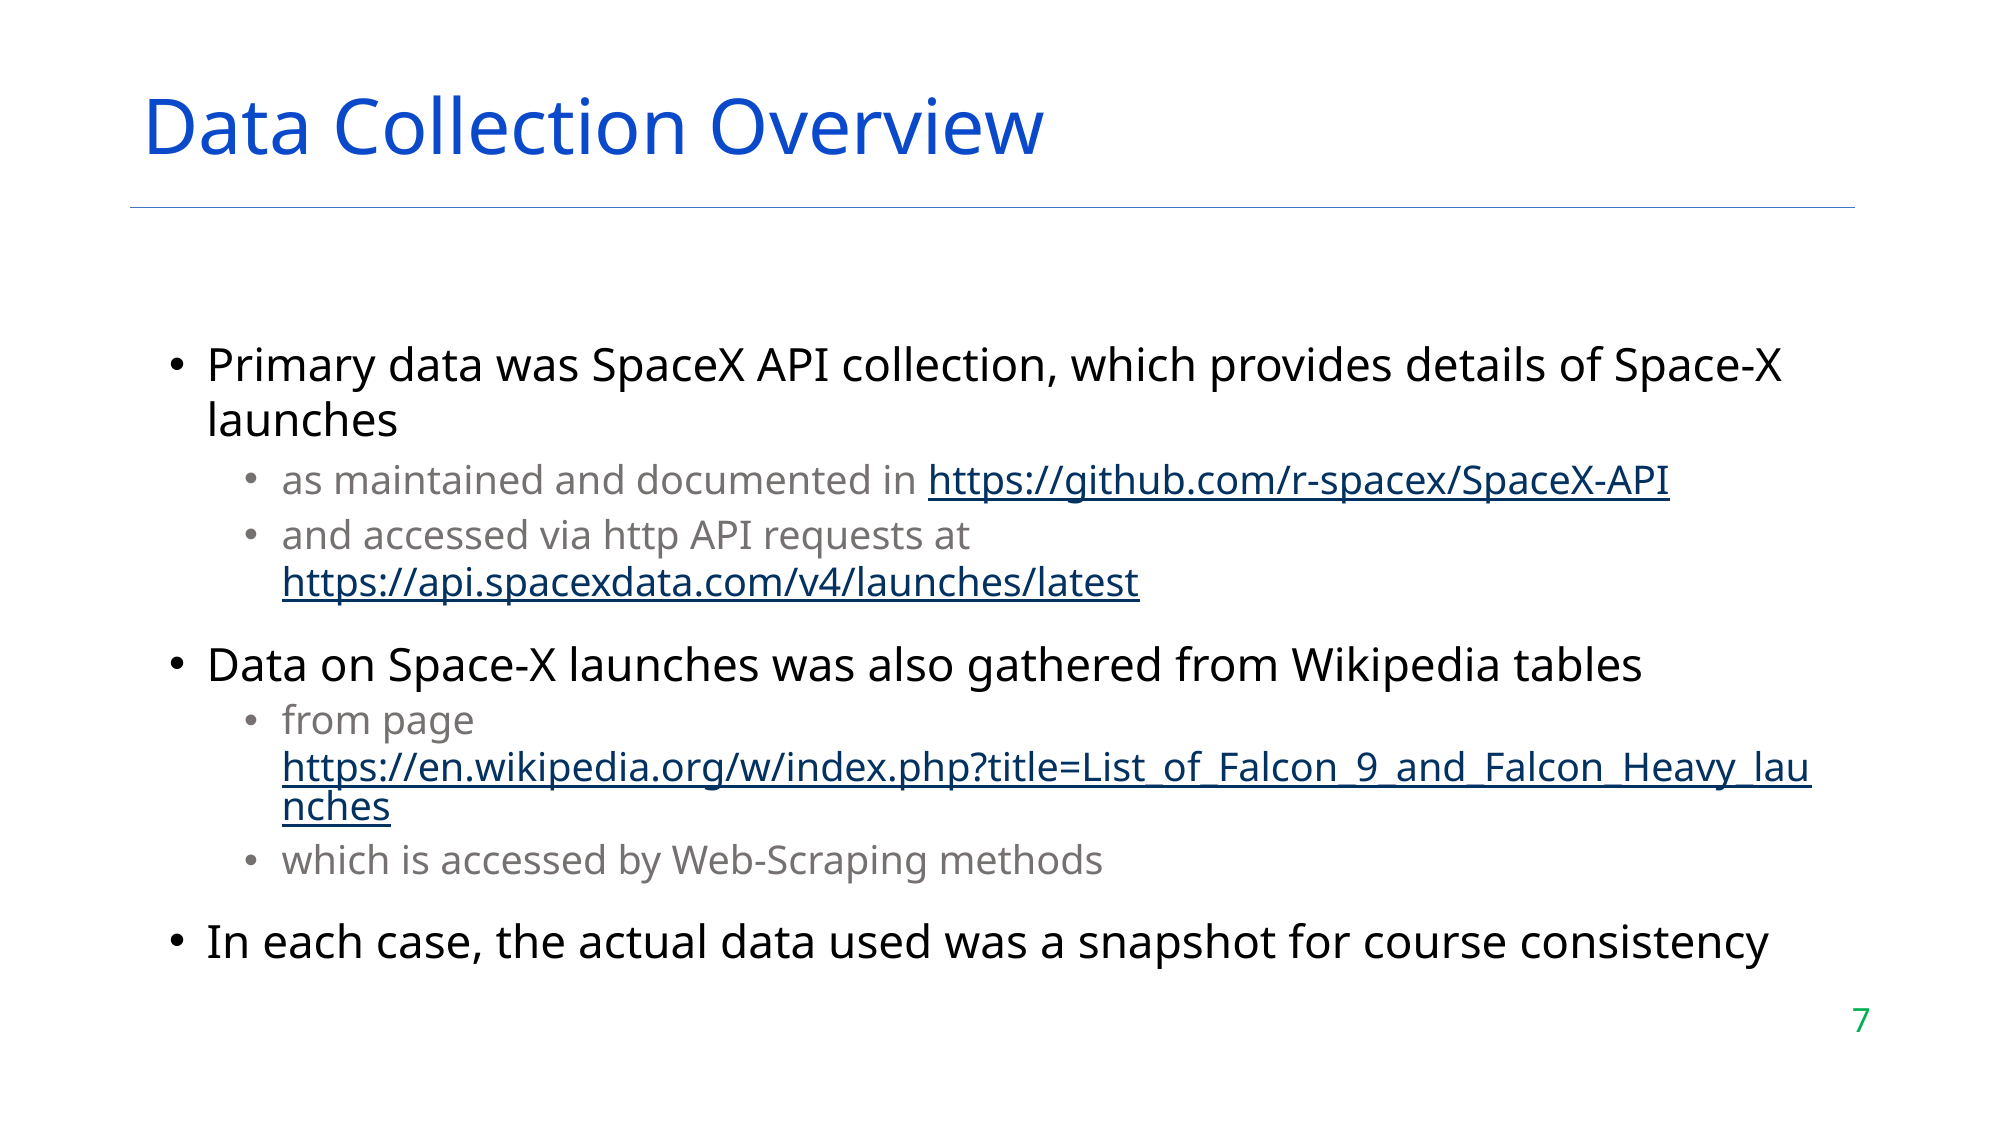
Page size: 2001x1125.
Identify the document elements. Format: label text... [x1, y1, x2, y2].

list Primary data was SpaceX API collection, which provides details of Space-X launches as maintained and documented in https://github.com/r-spacex/SpaceX-API and accessed via http API requests at https://api.spacexdata.com/v4/launches/latest Data on Space-X launches was also gathered from Wikipedia tables from page https://en.wikipedia.org/w/index.php?title=List_of_Falcon_9_and_Falcon_Heavy_launches which is accessed by Web-Scraping methods In each case, the actual data used was a snapshot for course consistency [154, 275, 1843, 990]
title Data Collection Overview [127, 84, 1853, 175]
